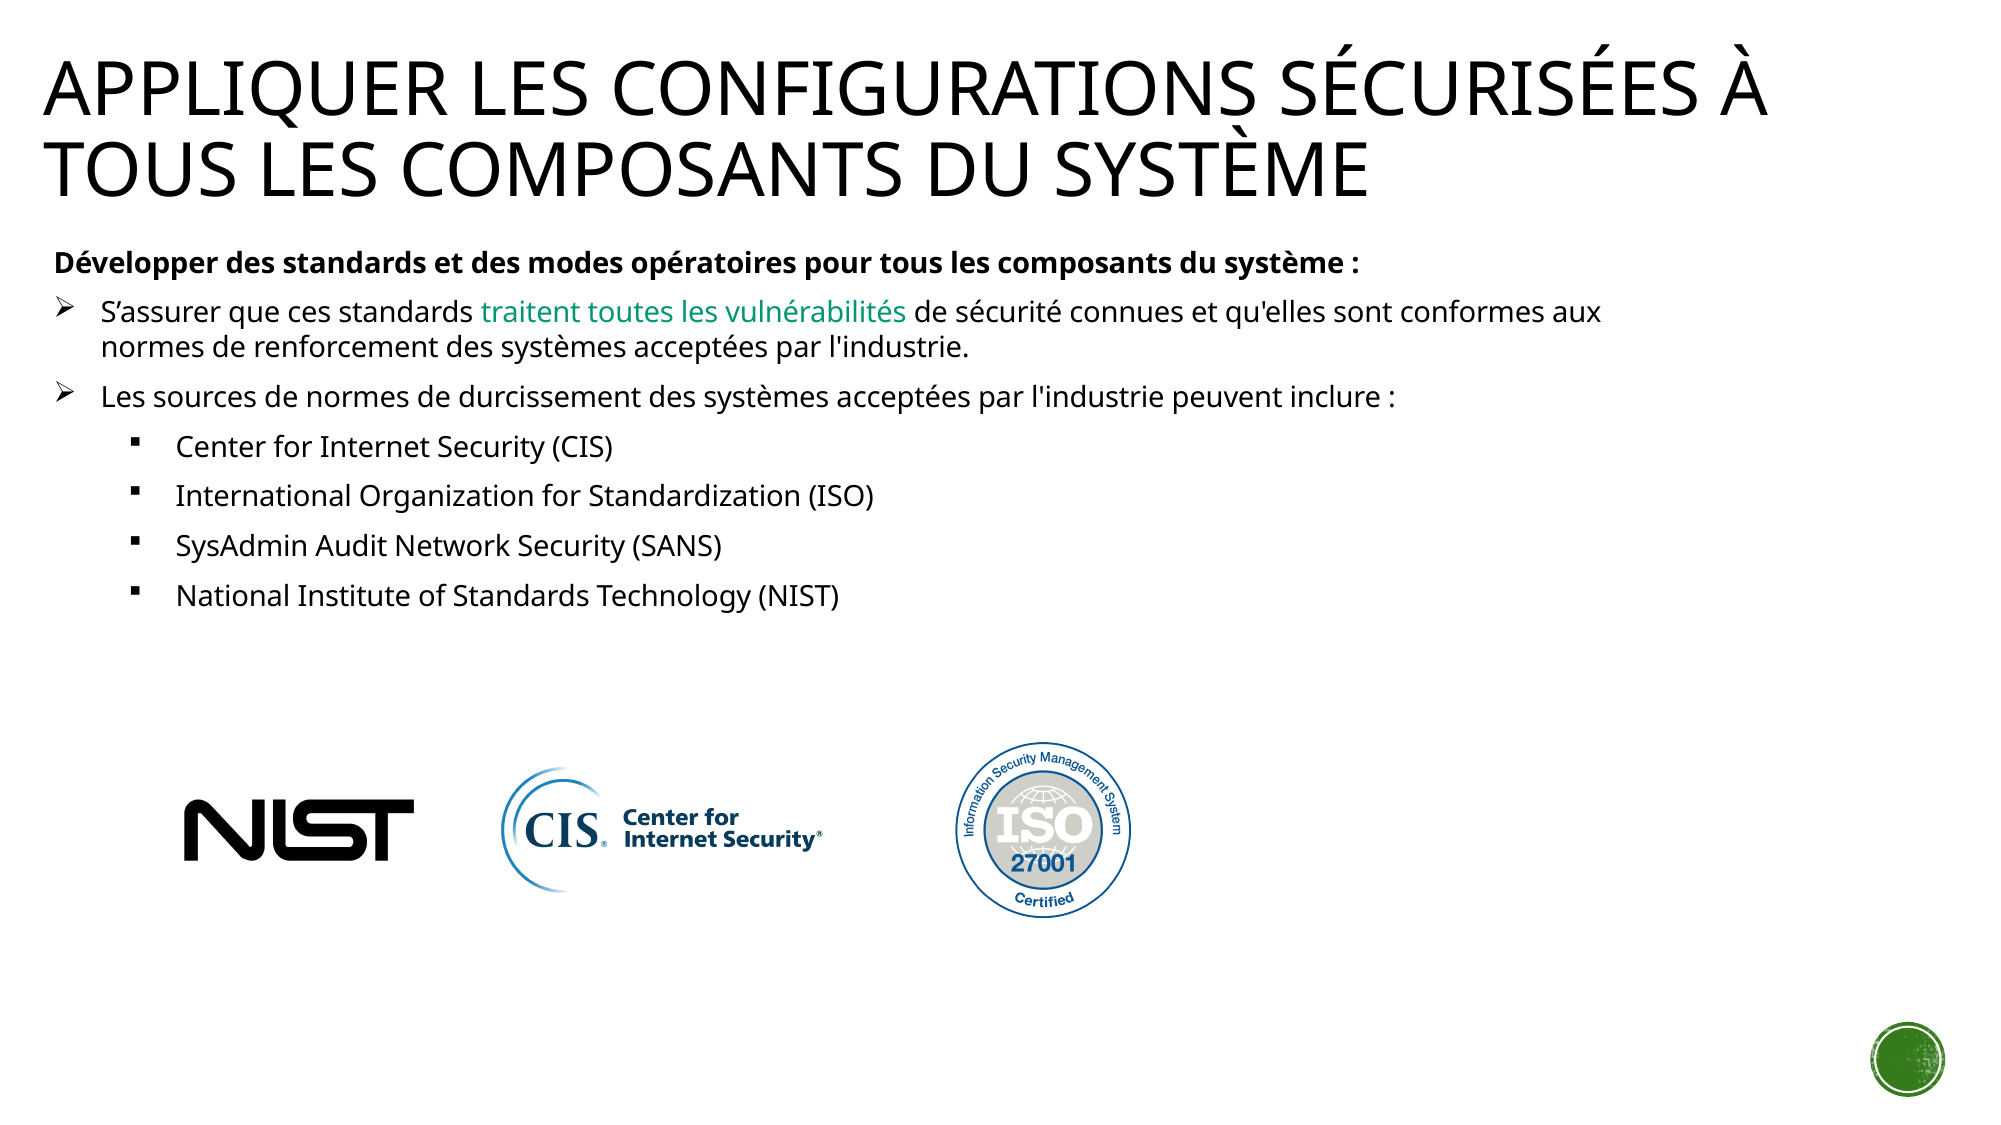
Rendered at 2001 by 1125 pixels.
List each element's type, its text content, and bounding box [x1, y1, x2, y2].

picture [501, 767, 874, 893]
text_box Développer des standards et des modes opératoires pour tous les composants du système : S’assurer que ces standards traitent toutes les vulnérabilités de sécurité connues et qu'elles sont conformes aux normes de renforcement des systèmes acceptées par l'industrie. Les sources de normes de durcissement des systèmes acceptées par l'industrie peuvent inclure : Center for Internet Security (CIS) International Organization for Standardization (ISO) SysAdmin Audit Network Security (SANS) National Institute of Standards Technology (NIST) [51, 241, 1704, 612]
picture [177, 708, 421, 952]
picture [954, 741, 1132, 919]
title Appliquer les configurations sécurisées à tous les composants du système [28, 0, 1949, 264]
